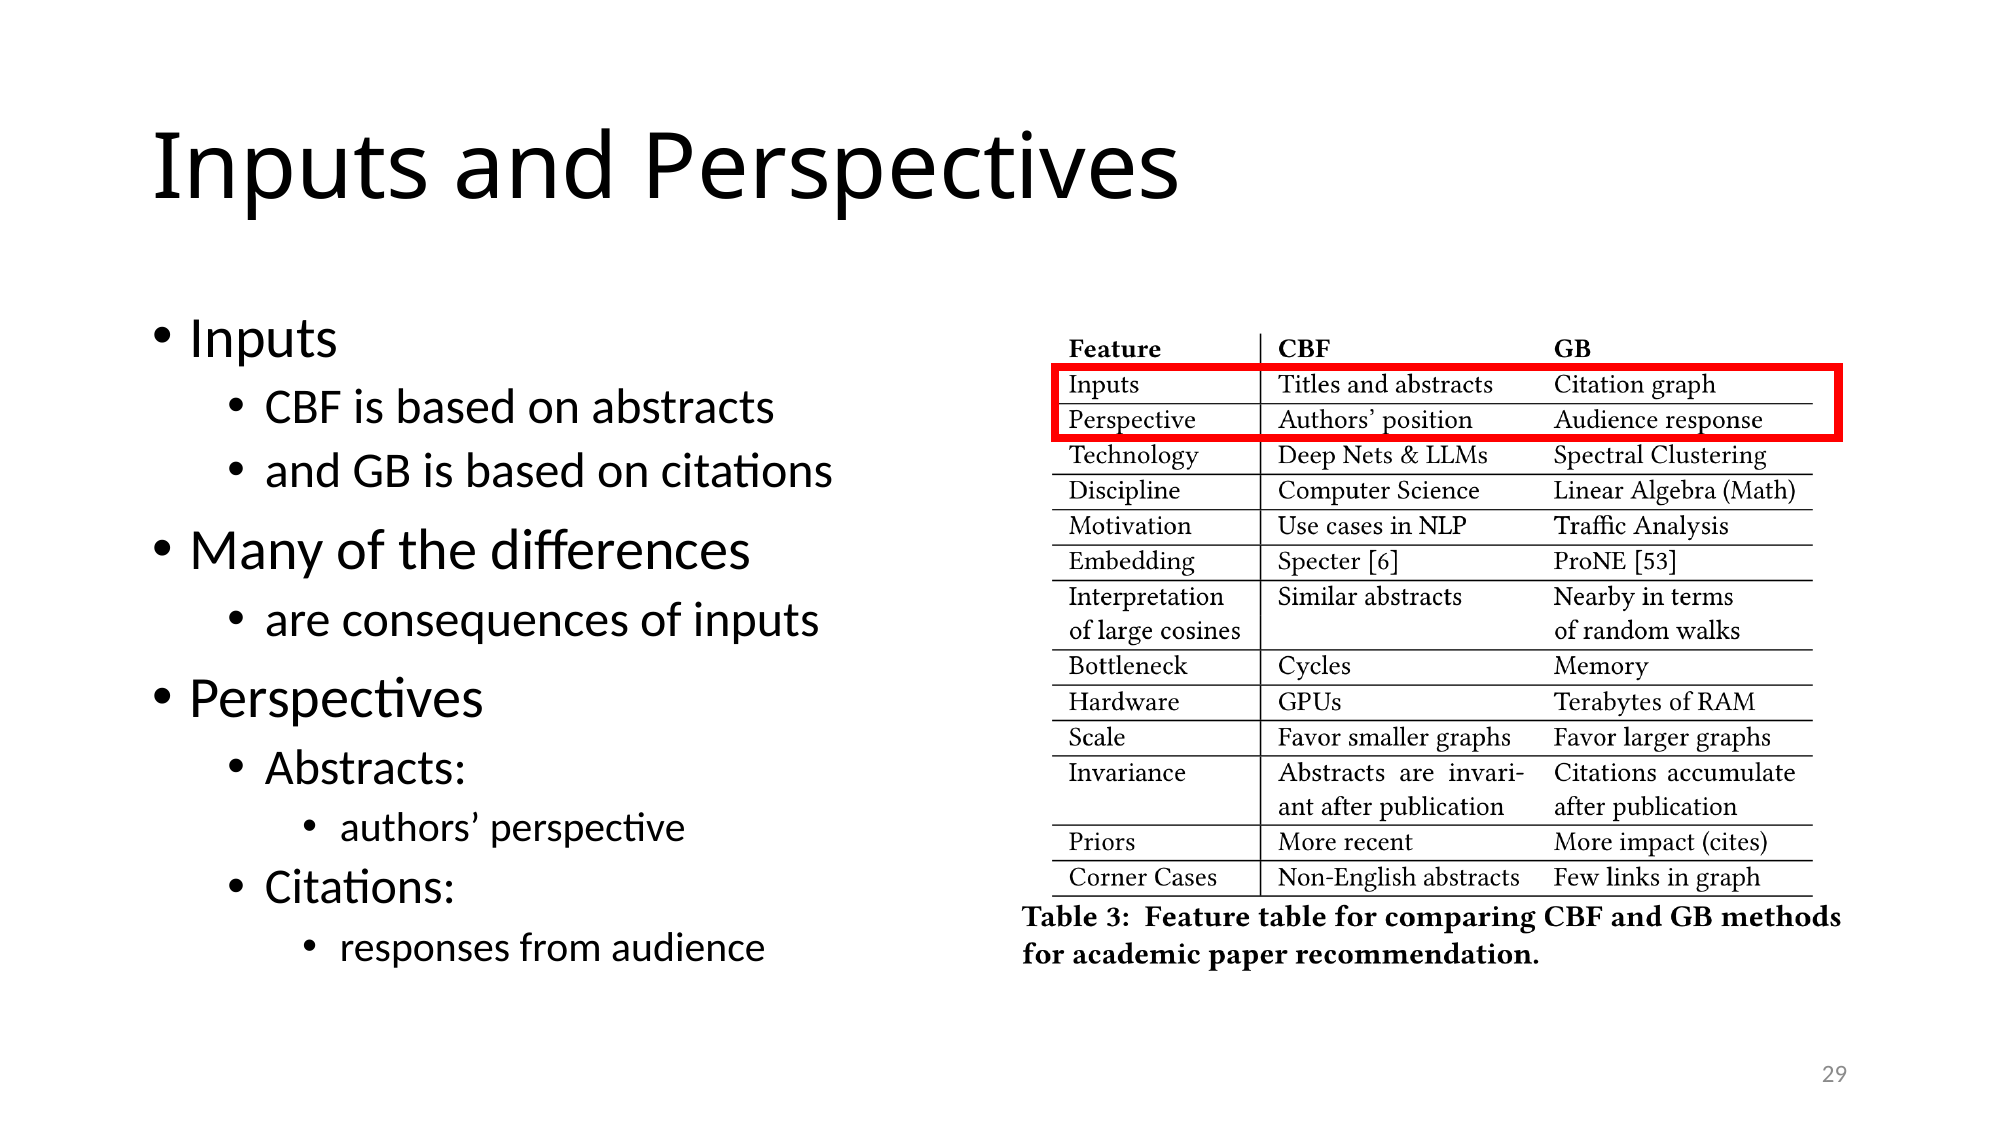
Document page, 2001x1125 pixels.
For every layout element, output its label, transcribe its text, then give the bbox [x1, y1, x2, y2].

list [1012, 309, 1863, 1004]
list Inputs CBF is based on abstracts and GB is based on citations Many of the differences are consequences of inputs Perspectives Abstracts: authors’ perspective Citations: responses from audience [137, 299, 988, 1014]
slide_number 29 [1412, 1042, 1863, 1103]
title Inputs and Perspectives [137, 59, 1863, 278]
